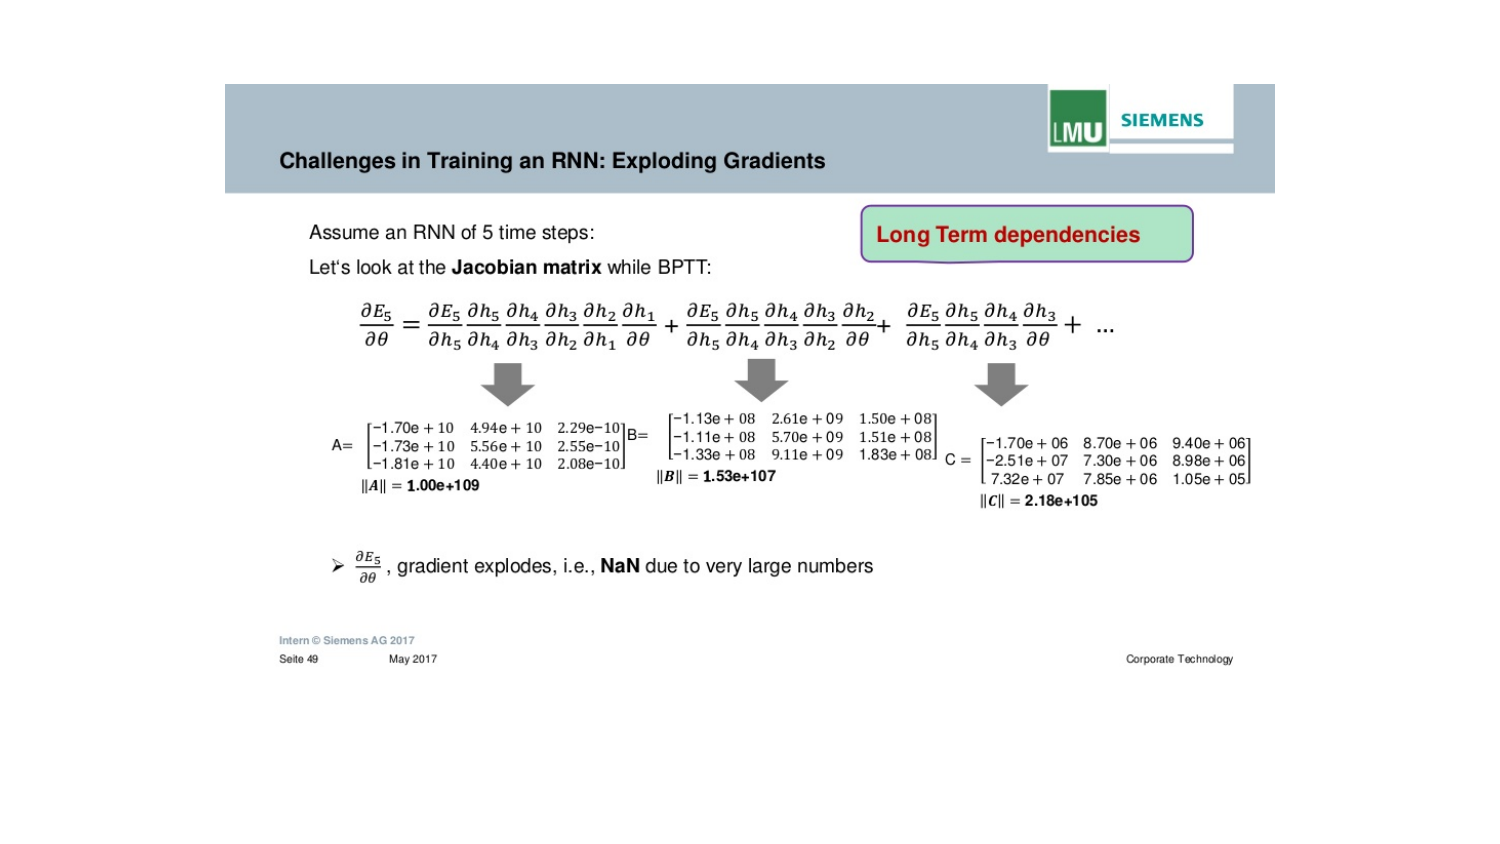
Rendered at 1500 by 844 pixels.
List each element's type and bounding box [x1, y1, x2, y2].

picture [224, 84, 1276, 676]
